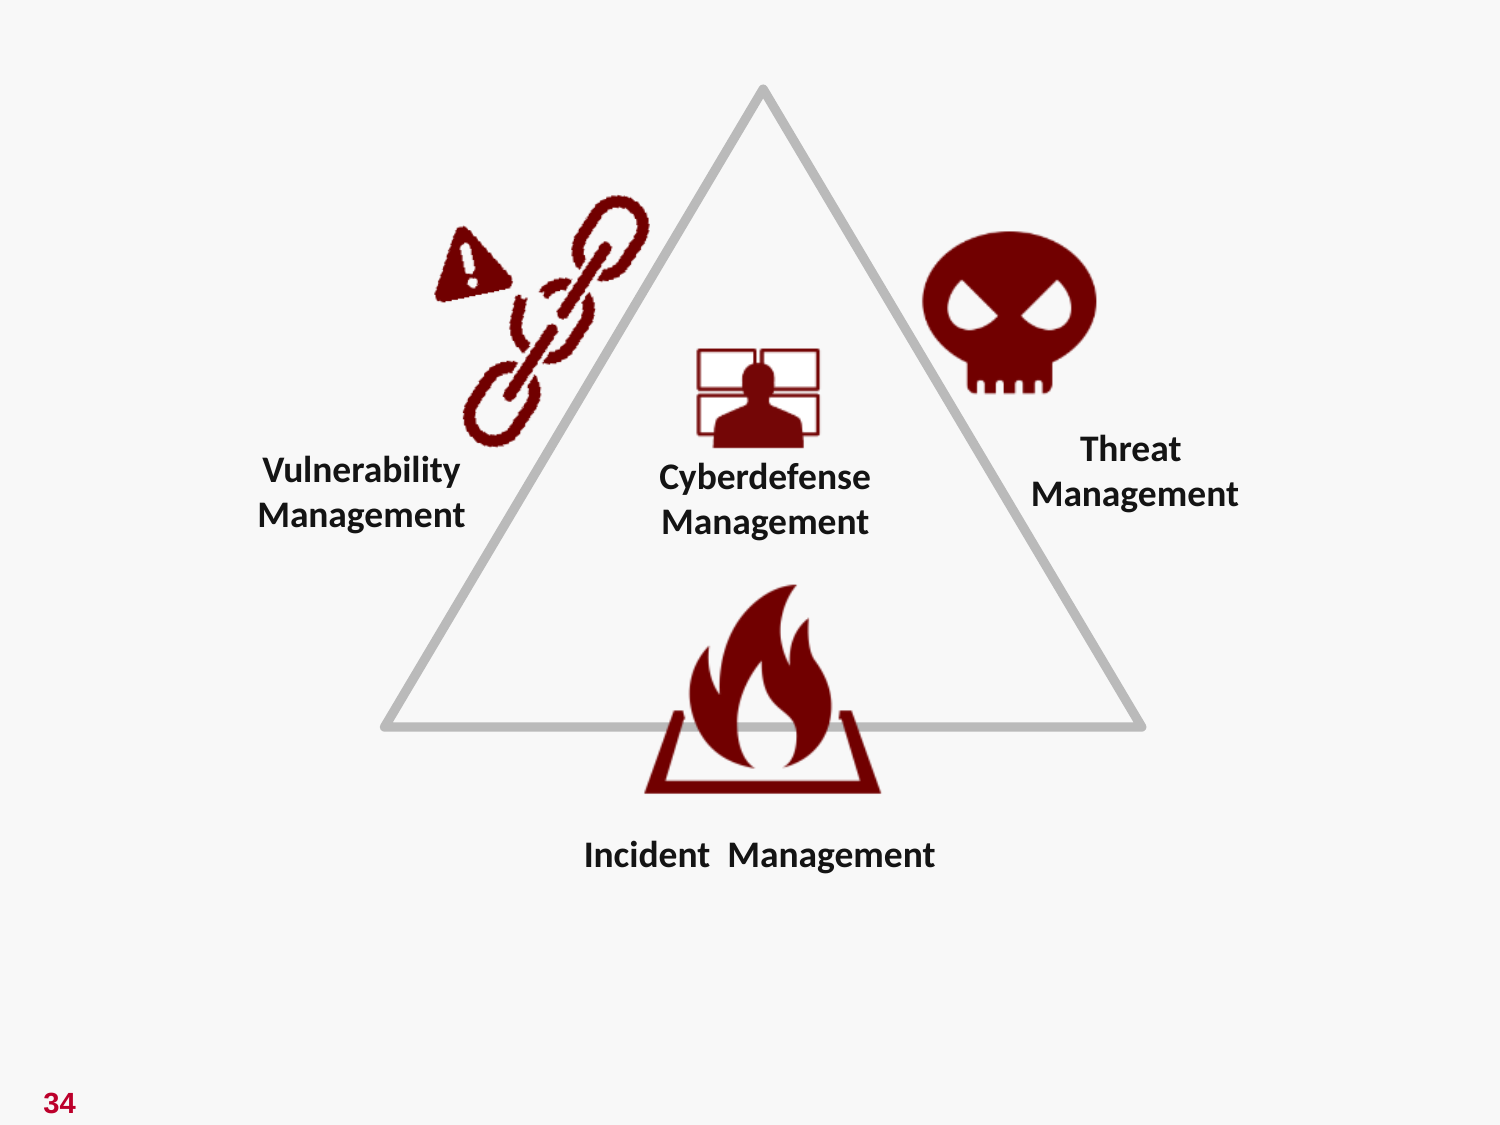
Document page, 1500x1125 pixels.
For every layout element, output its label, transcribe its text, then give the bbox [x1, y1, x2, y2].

picture [429, 196, 864, 454]
text_box Vulnerability Management [242, 438, 481, 543]
text_box Incident Management [525, 822, 995, 883]
text_box Cyberdefense Management [644, 444, 887, 540]
picture [913, 215, 1106, 409]
picture [615, 541, 912, 838]
text_box Threat Management [1015, 416, 1255, 522]
text_box [683, 87, 1144, 730]
text_box [382, 453, 644, 730]
